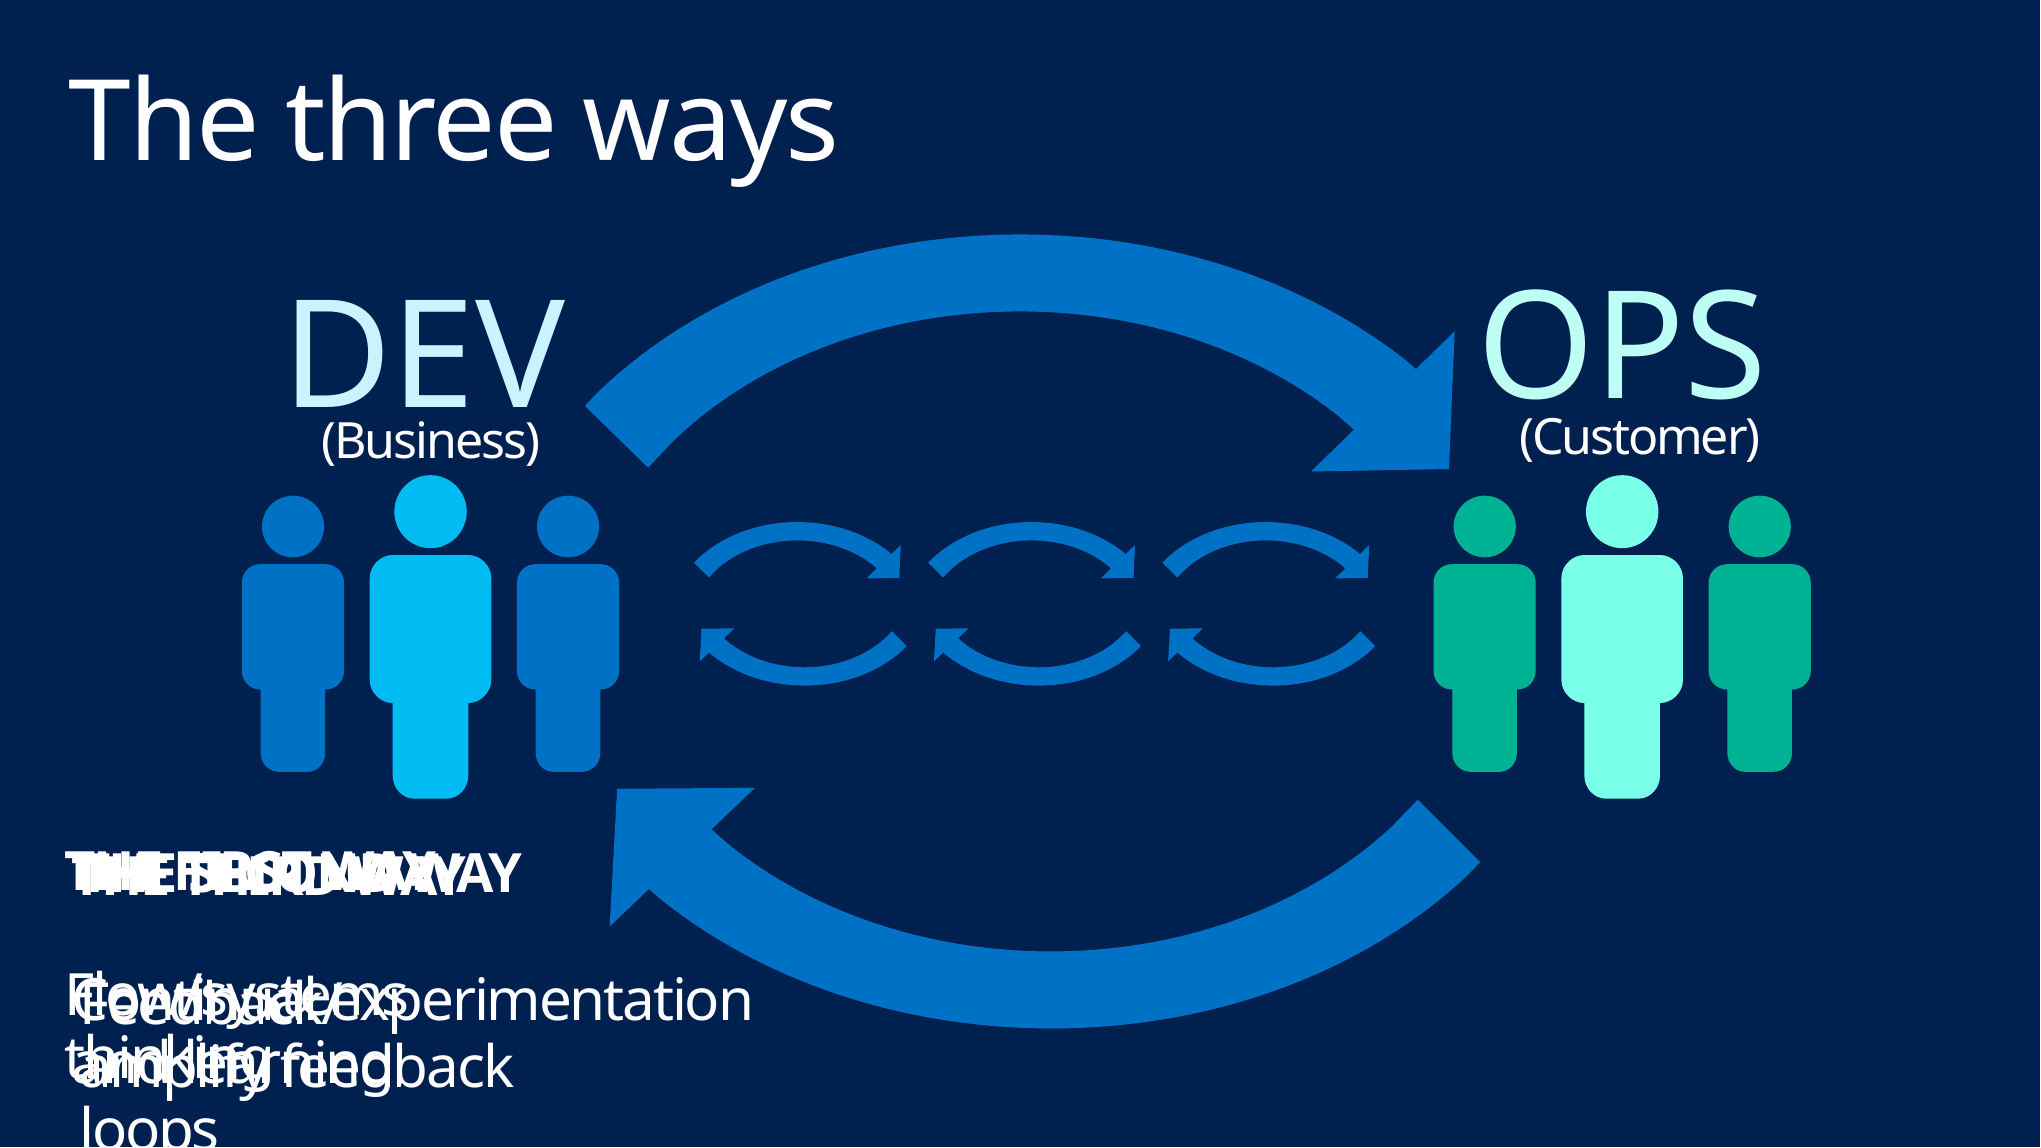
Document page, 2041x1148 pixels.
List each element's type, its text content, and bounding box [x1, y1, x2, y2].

text_box (Customer) [1495, 395, 1800, 474]
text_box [241, 474, 620, 799]
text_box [1433, 474, 1812, 799]
text_box [693, 521, 902, 580]
text_box THE THIRD WAY Continual experimentation and learning [47, 833, 792, 985]
text_box [927, 521, 1136, 580]
text_box OPS [1447, 244, 1798, 455]
text_box [933, 627, 1142, 687]
text_box [589, 233, 1456, 473]
text_box [613, 787, 756, 833]
text_box DEV [252, 253, 596, 464]
text_box THE FIRST WAY Flow/systems thinking [40, 828, 463, 980]
title The three ways [45, 48, 1996, 199]
text_box (Business) [297, 400, 589, 474]
text_box [698, 627, 908, 687]
text_box [1167, 627, 1376, 687]
text_box [792, 798, 1481, 1030]
text_box [1161, 521, 1370, 580]
